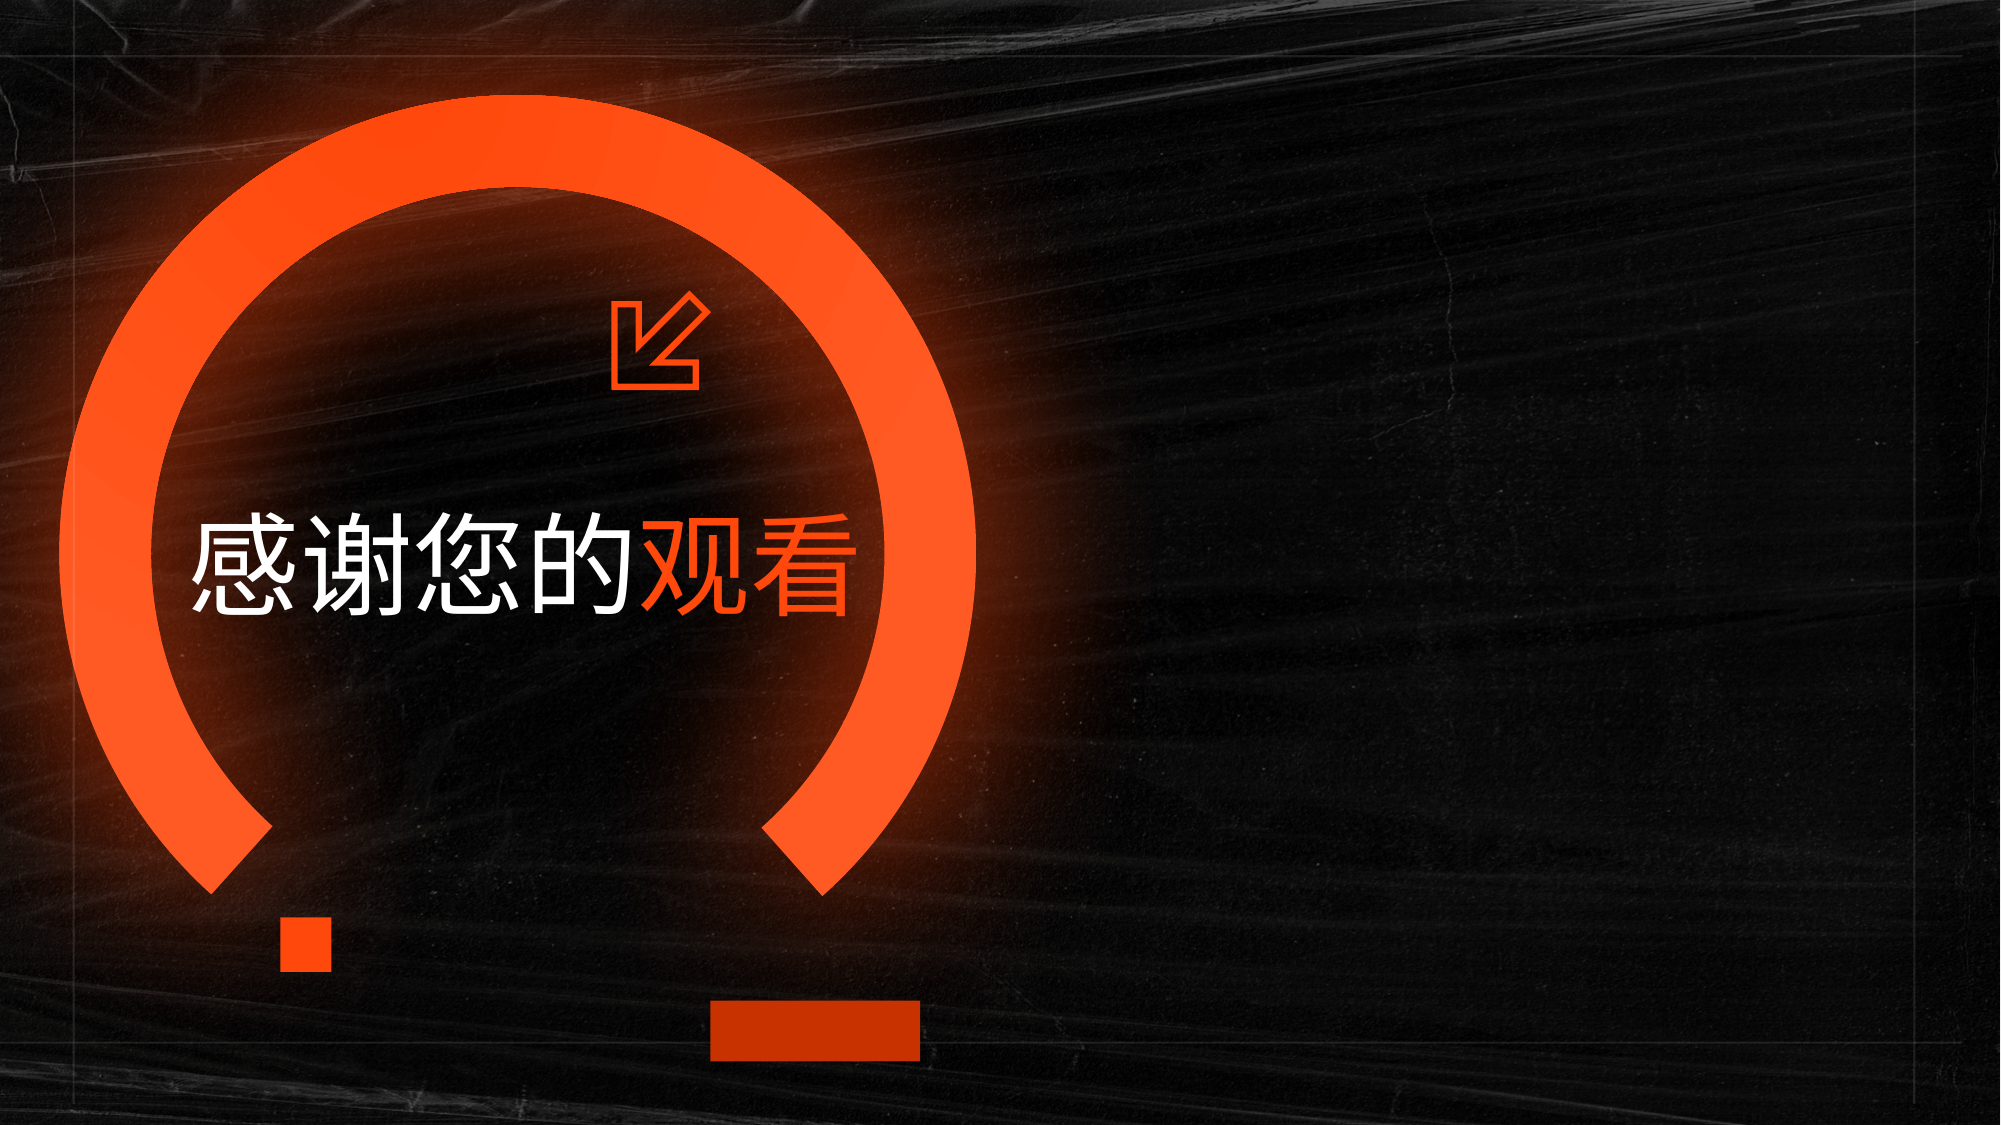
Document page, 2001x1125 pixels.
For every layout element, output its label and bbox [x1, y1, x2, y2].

picture [0, 0, 2001, 1125]
text_box [0, 0, 1963, 1104]
text_box [164, 282, 1815, 721]
